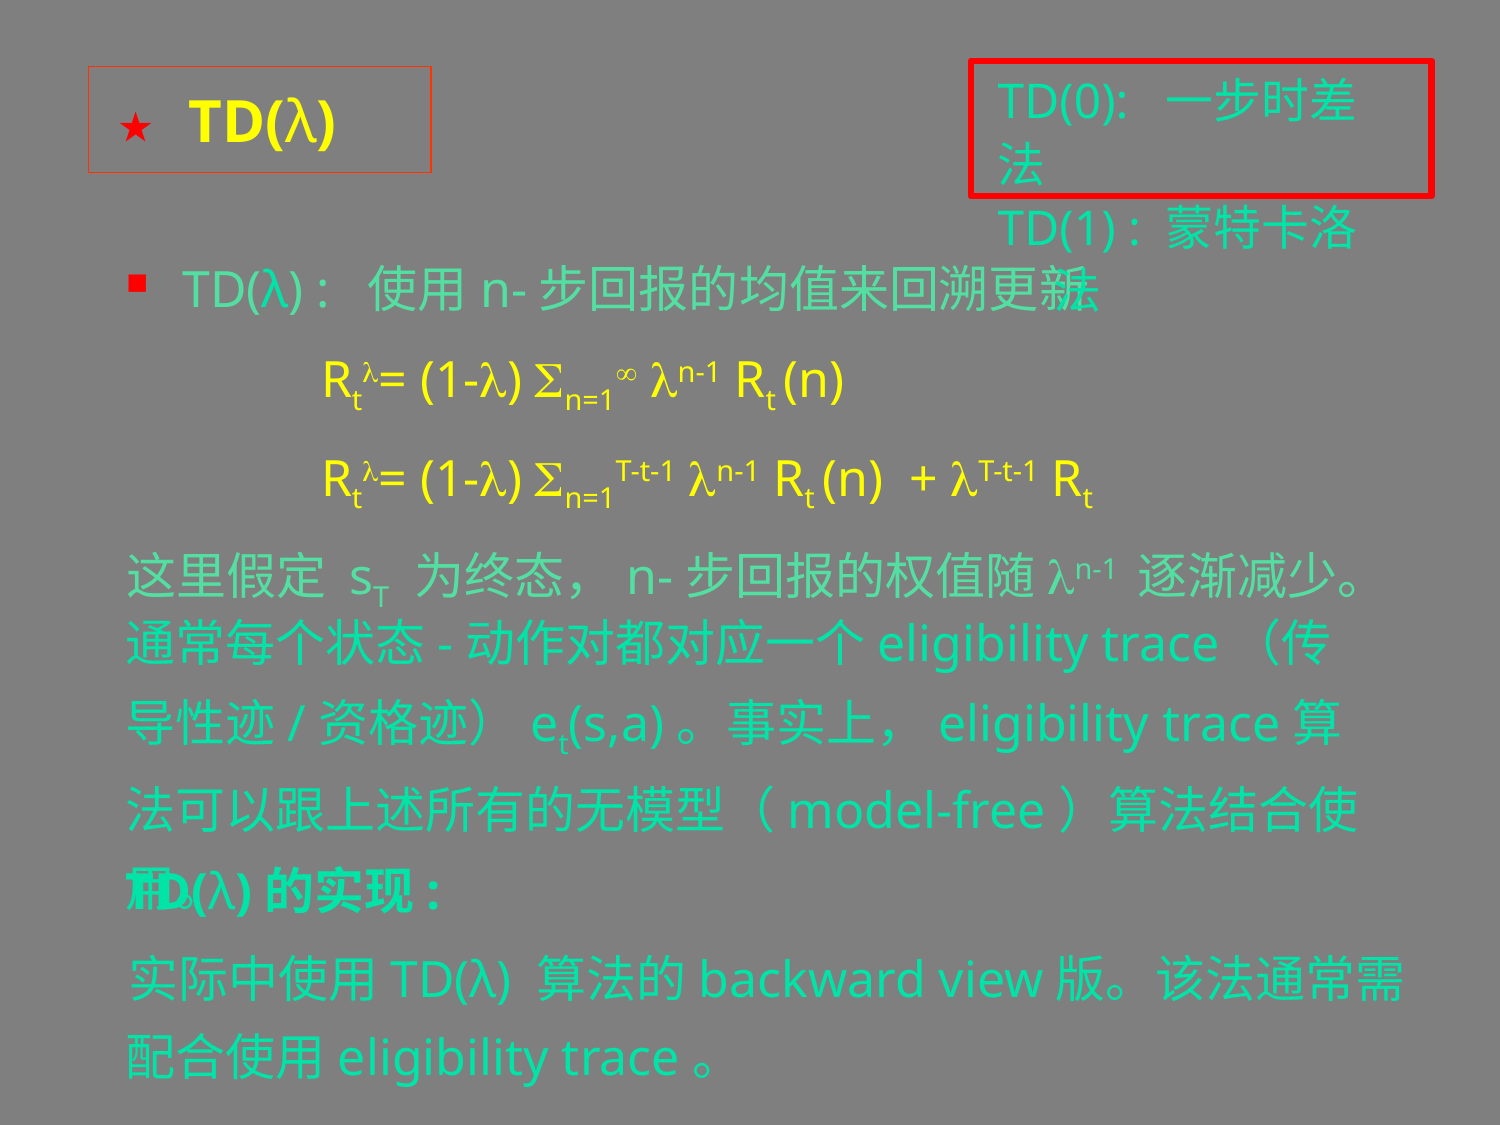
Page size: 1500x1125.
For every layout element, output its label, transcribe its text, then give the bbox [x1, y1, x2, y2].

text_box TD(0): 一步时差法 TD(1) : 蒙特卡洛法 [982, 57, 1420, 197]
text_box [970, 60, 982, 197]
text_box ★ TD(λ) [88, 66, 432, 173]
list TD(λ) : 使用n-步回报的均值来回溯更新 Rtl= (1-l) Sn=1 ln-1 Rt (n) Rtl= (1-l) Sn=1T-t-1 ln-1 Rt (n) + lT-t-1 Rt 这里假定 sT 为终态，n-步回报的权值随ln-1 逐渐减少。 [110, 231, 1469, 599]
text_box [1420, 60, 1432, 197]
text_box TD(λ)的实现: 实际中使用TD(λ) 算法的backward view版。该法通常需配合使用eligibility trace。 [110, 834, 1422, 1094]
text_box 通常每个状态-动作对都对应一个eligibility trace（传导性迹/资格迹）et(s,a)。事实上，eligibility trace算法可以跟上述所有的无模型（model-free）算法结合使用。 [110, 586, 1388, 834]
